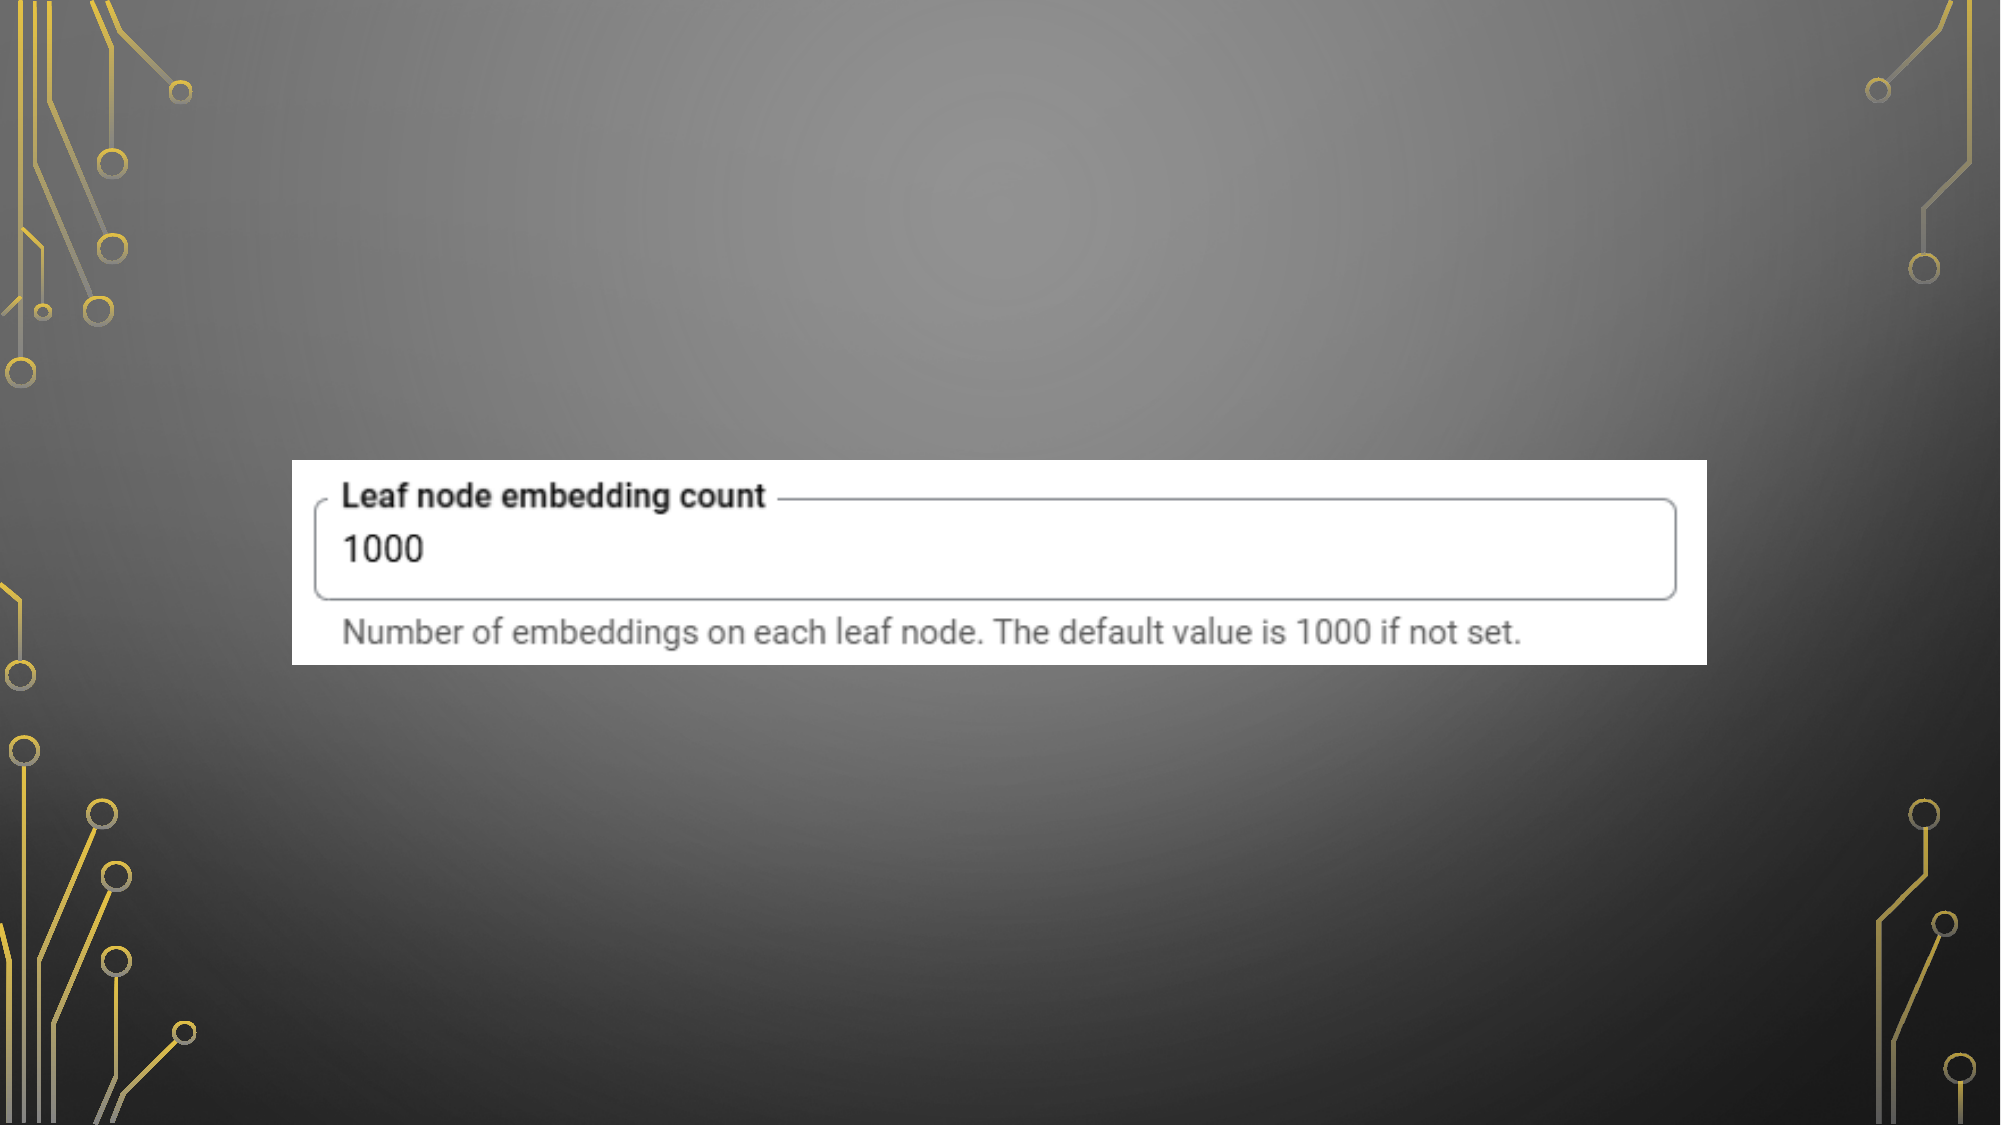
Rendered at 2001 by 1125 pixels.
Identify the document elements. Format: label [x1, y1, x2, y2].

picture [292, 460, 1708, 665]
